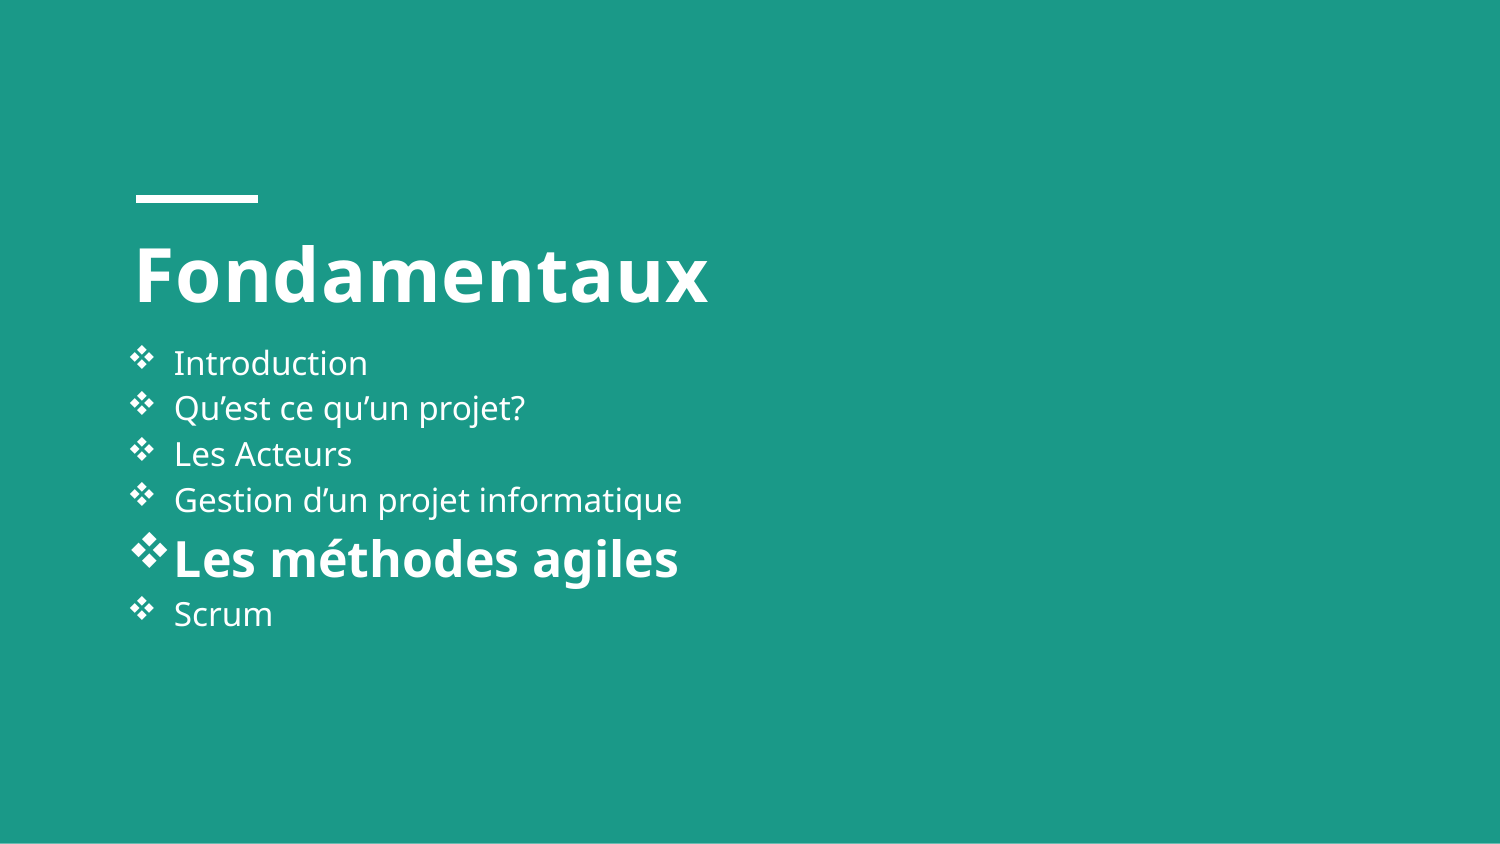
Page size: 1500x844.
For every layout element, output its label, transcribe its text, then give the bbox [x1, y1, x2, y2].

title Fondamentaux [131, 225, 838, 334]
text_box Introduction Qu’est ce qu’un projet? Les Acteurs Gestion d’un projet informatique Les méthodes agiles Scrum [125, 334, 988, 770]
